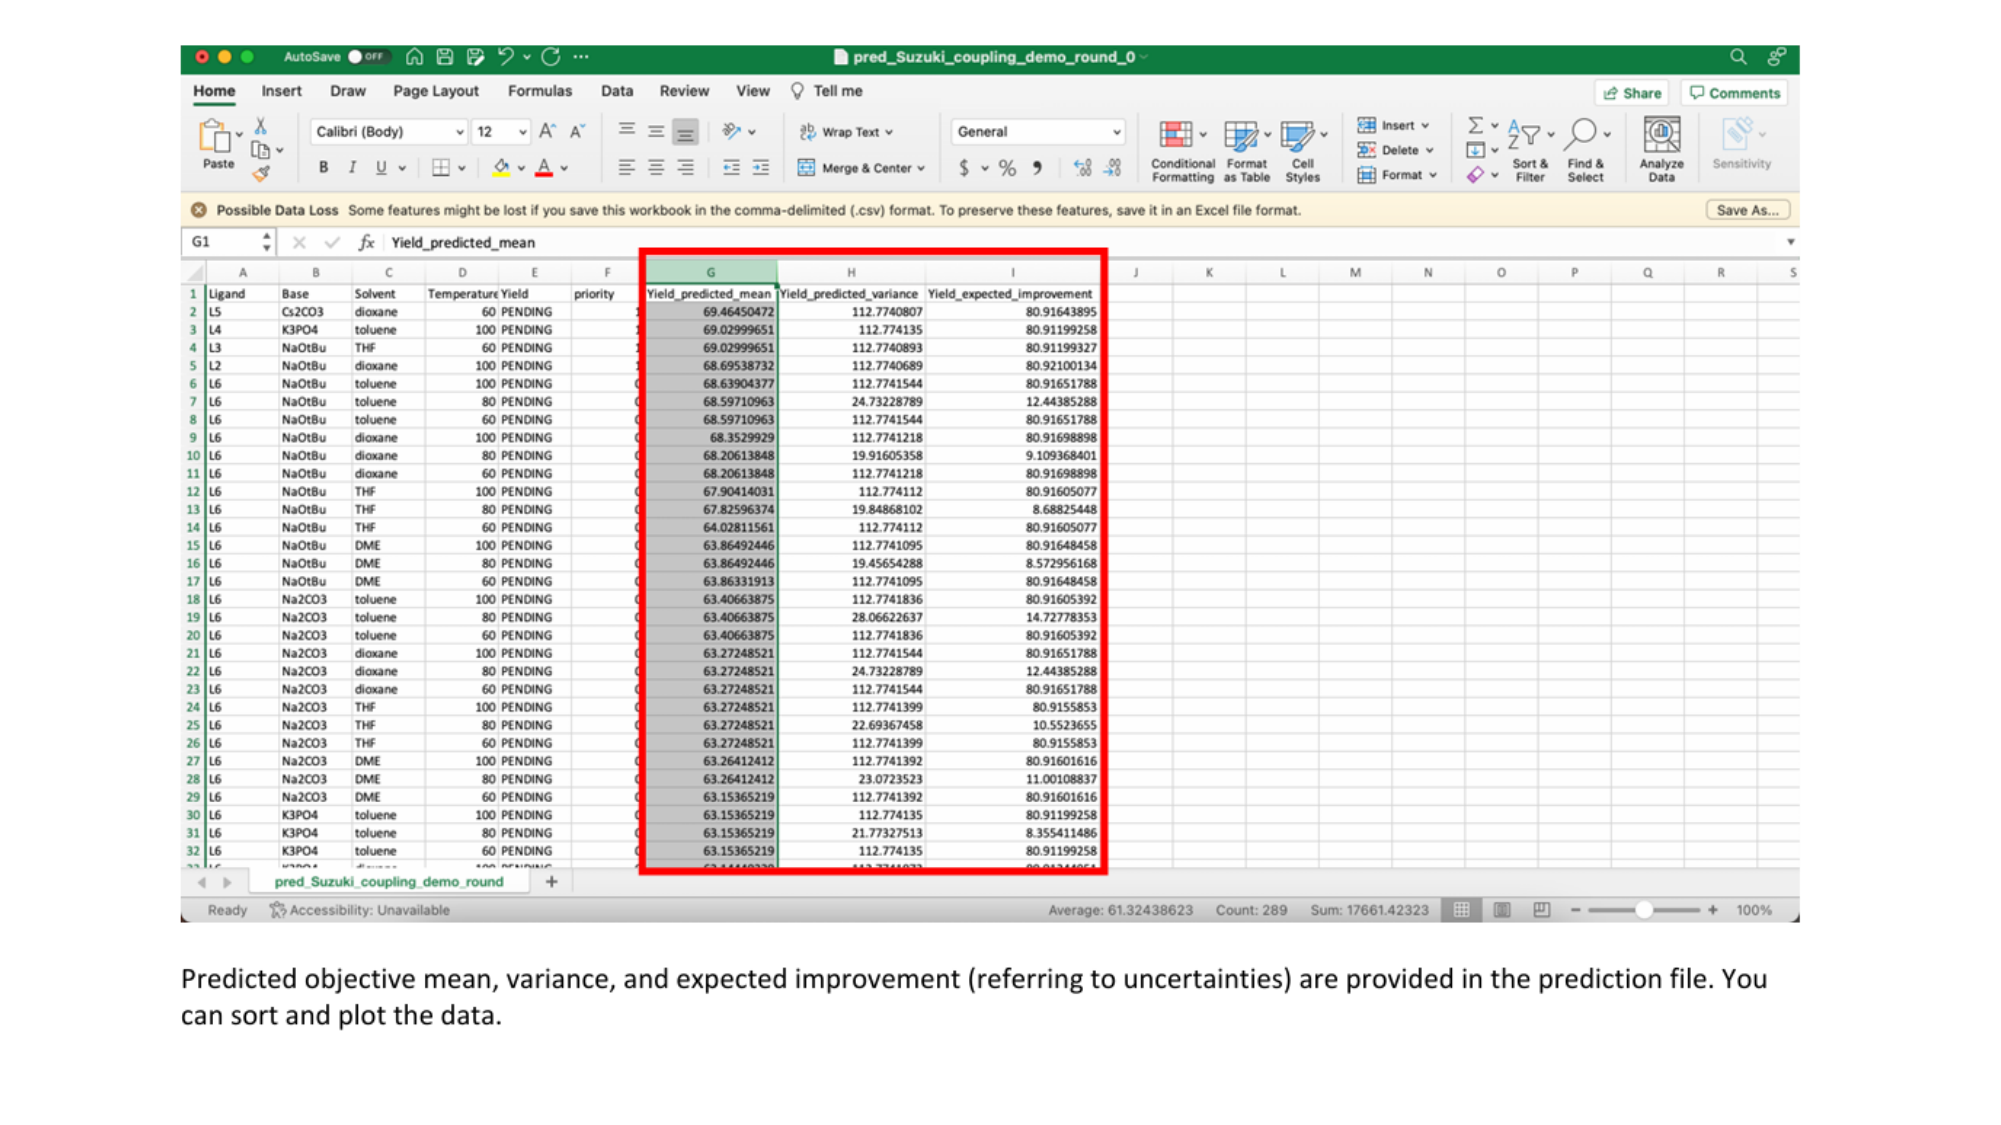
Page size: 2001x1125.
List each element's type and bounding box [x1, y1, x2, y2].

picture [133, 0, 1867, 1125]
